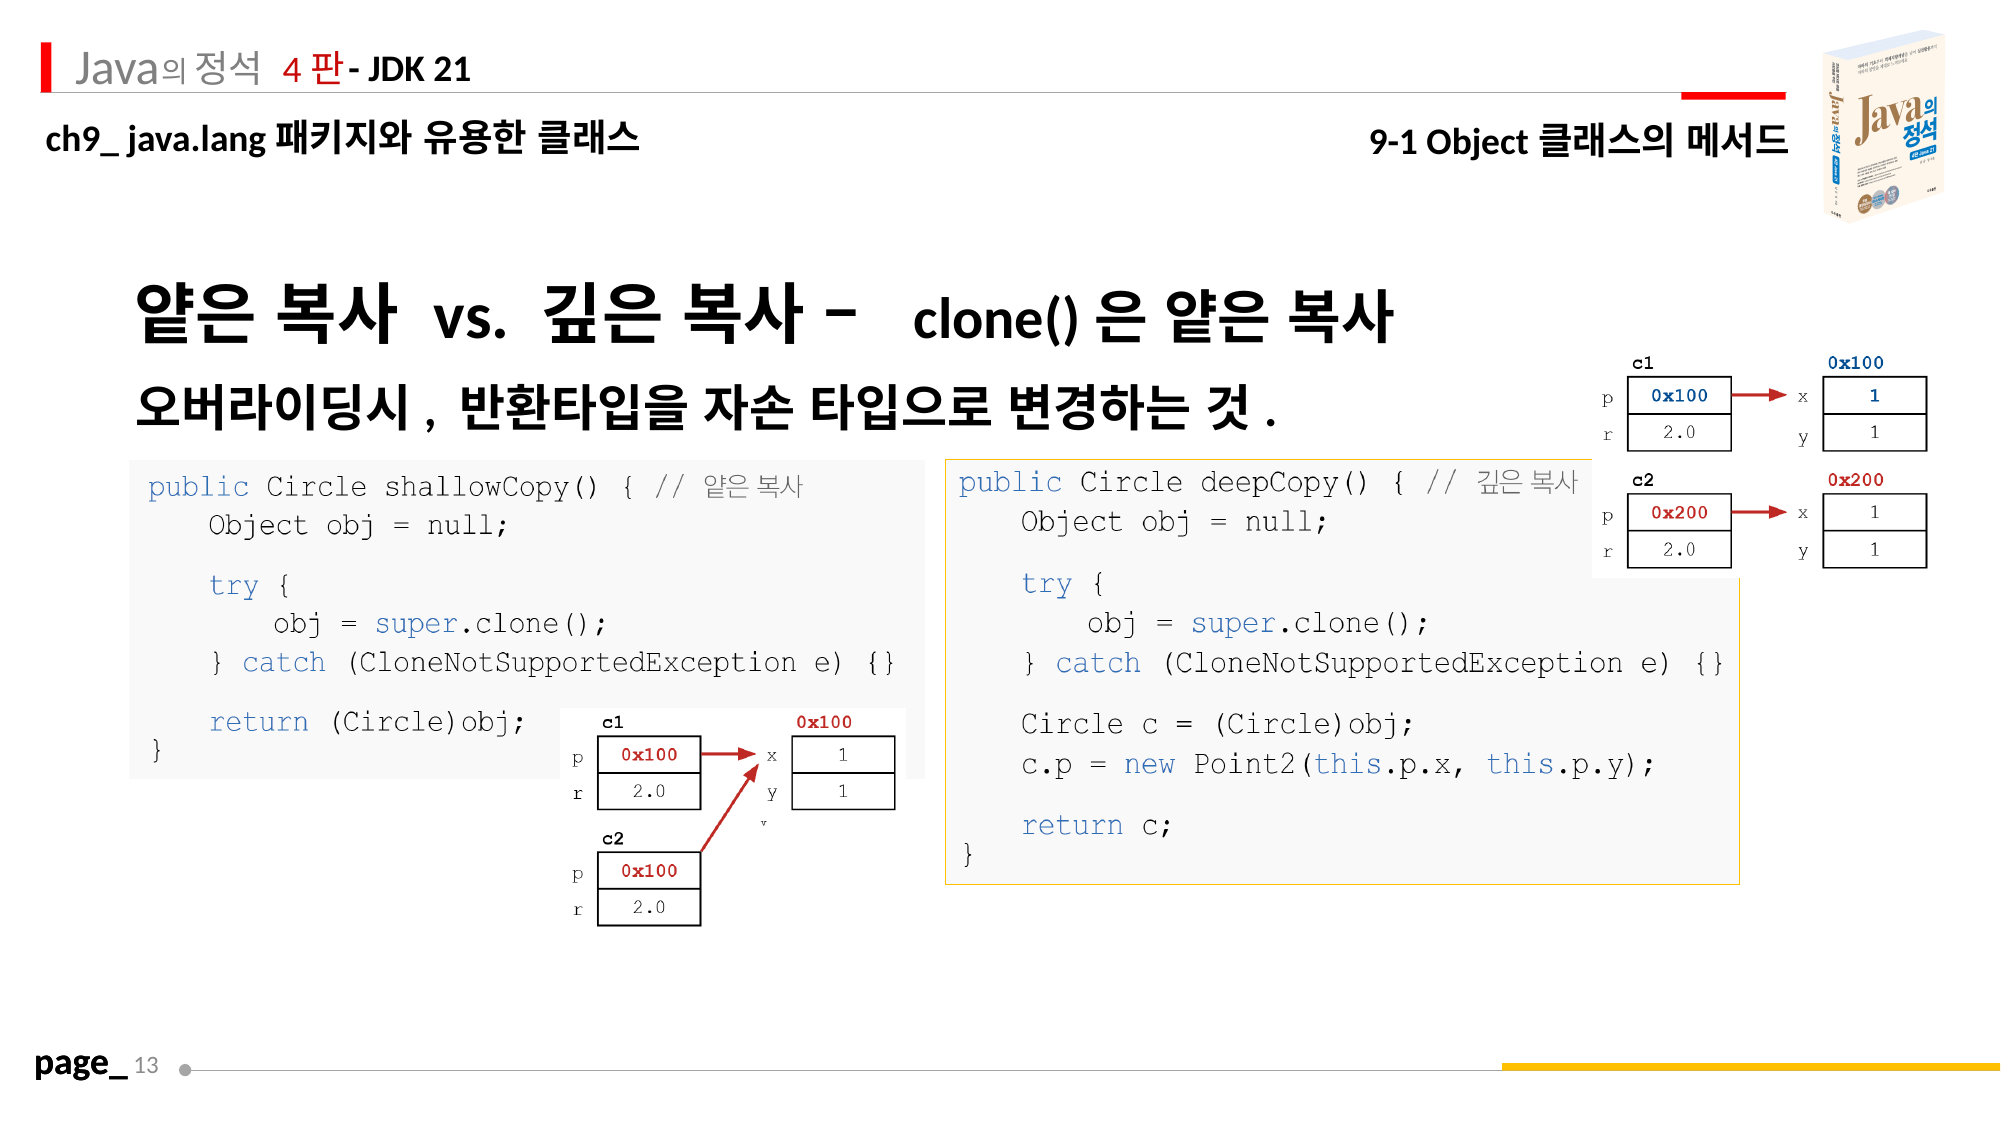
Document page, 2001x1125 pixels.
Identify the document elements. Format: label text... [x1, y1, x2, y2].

slide_number 13 [106, 1033, 174, 1094]
picture [129, 460, 925, 938]
picture [1819, 26, 1950, 228]
picture [945, 345, 1938, 885]
text_box 9-1 Object클래스의 메서드 [1251, 109, 1805, 169]
text_box 얕은 복사 vs. 깊은 복사 – clone()은 얕은 복사 [119, 264, 1841, 359]
text_box page_ [19, 1030, 145, 1090]
text_box 오버라이딩시, 반환타입을 자손 타입으로 변경하는 것. [121, 368, 1592, 444]
